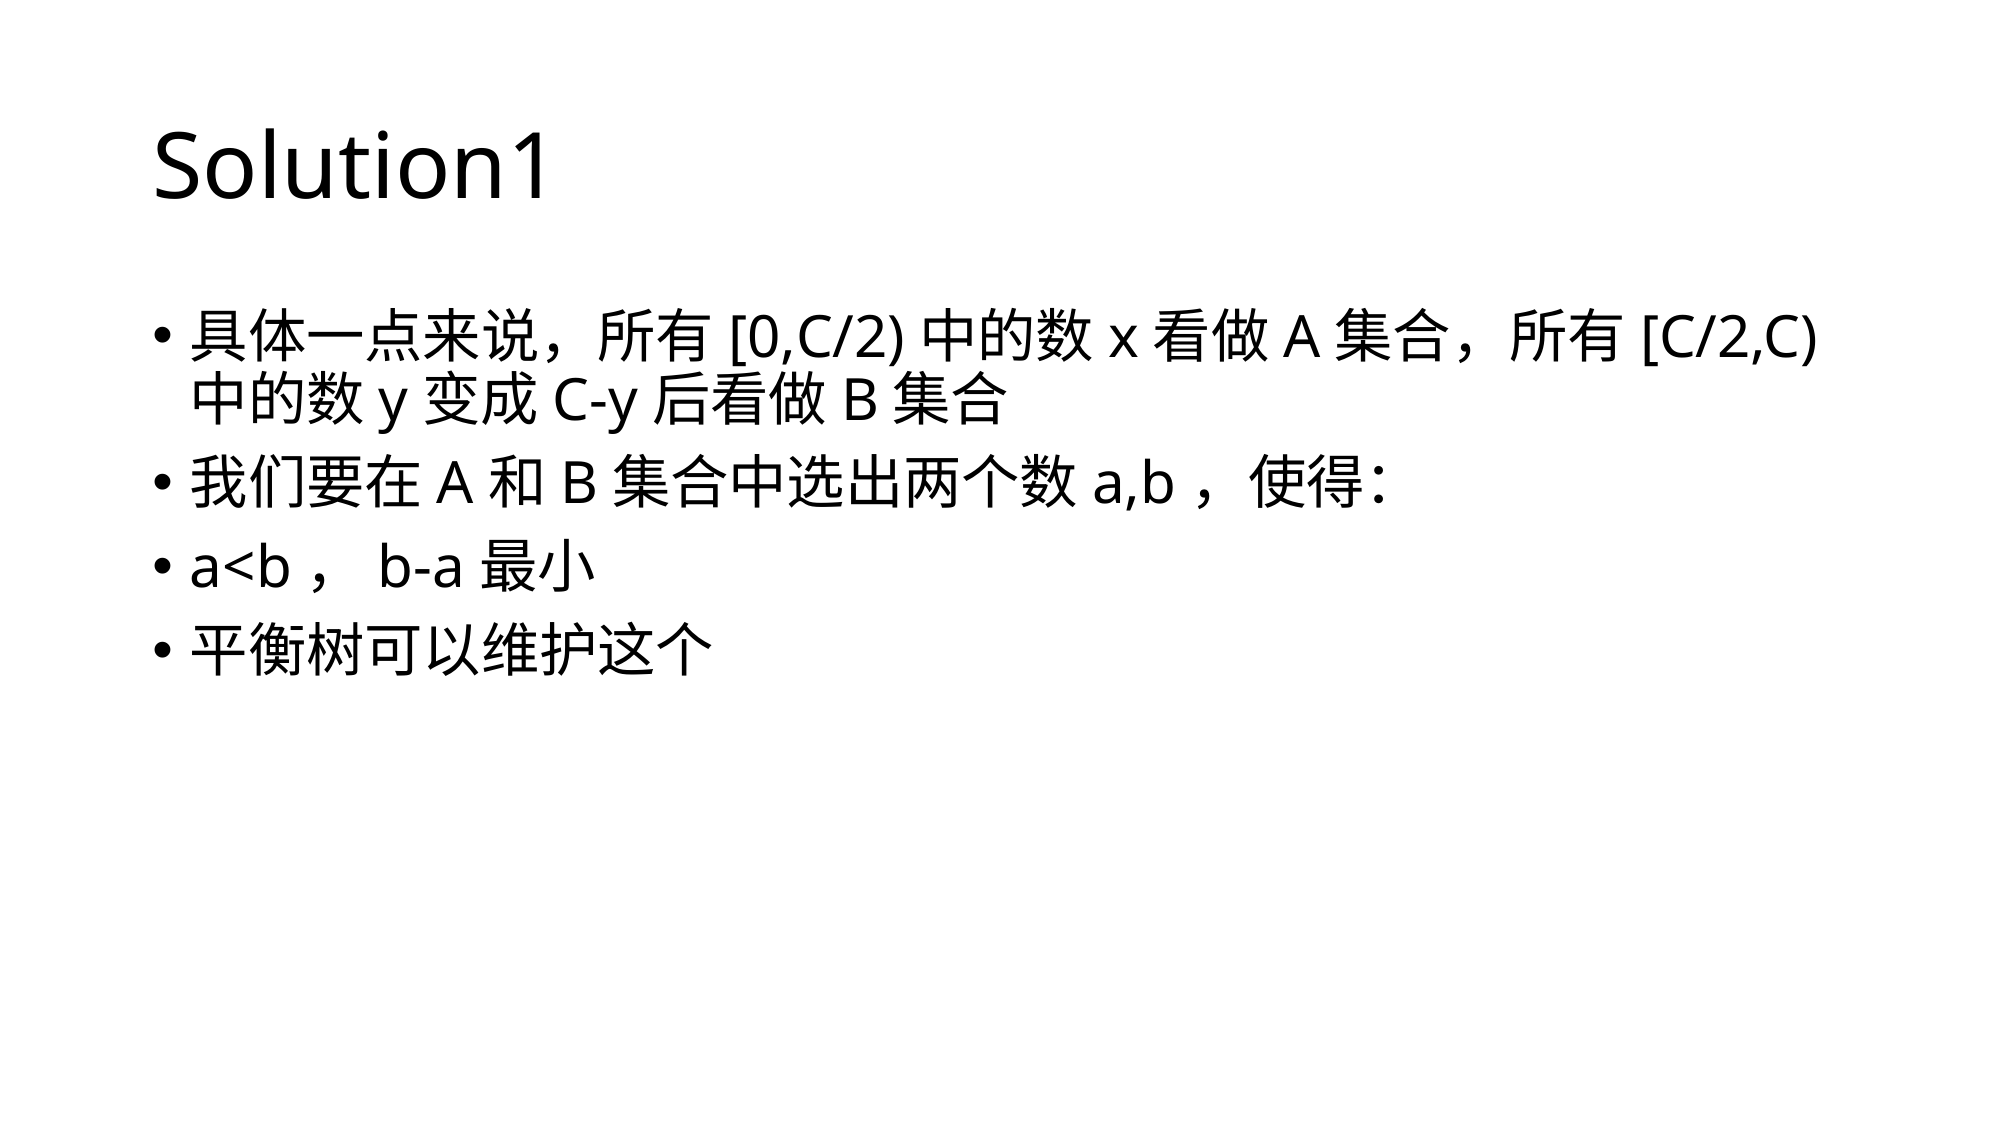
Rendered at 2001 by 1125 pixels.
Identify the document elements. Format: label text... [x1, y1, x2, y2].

list 具体一点来说，所有[0,C/2)中的数x看做A集合，所有[C/2,C)中的数y变成C-y后看做B集合 我们要在A和B集合中选出两个数a,b，使得： a<b，b-a最小 平衡树可以维护这个 [137, 299, 1863, 1014]
title Solution1 [137, 59, 1863, 278]
